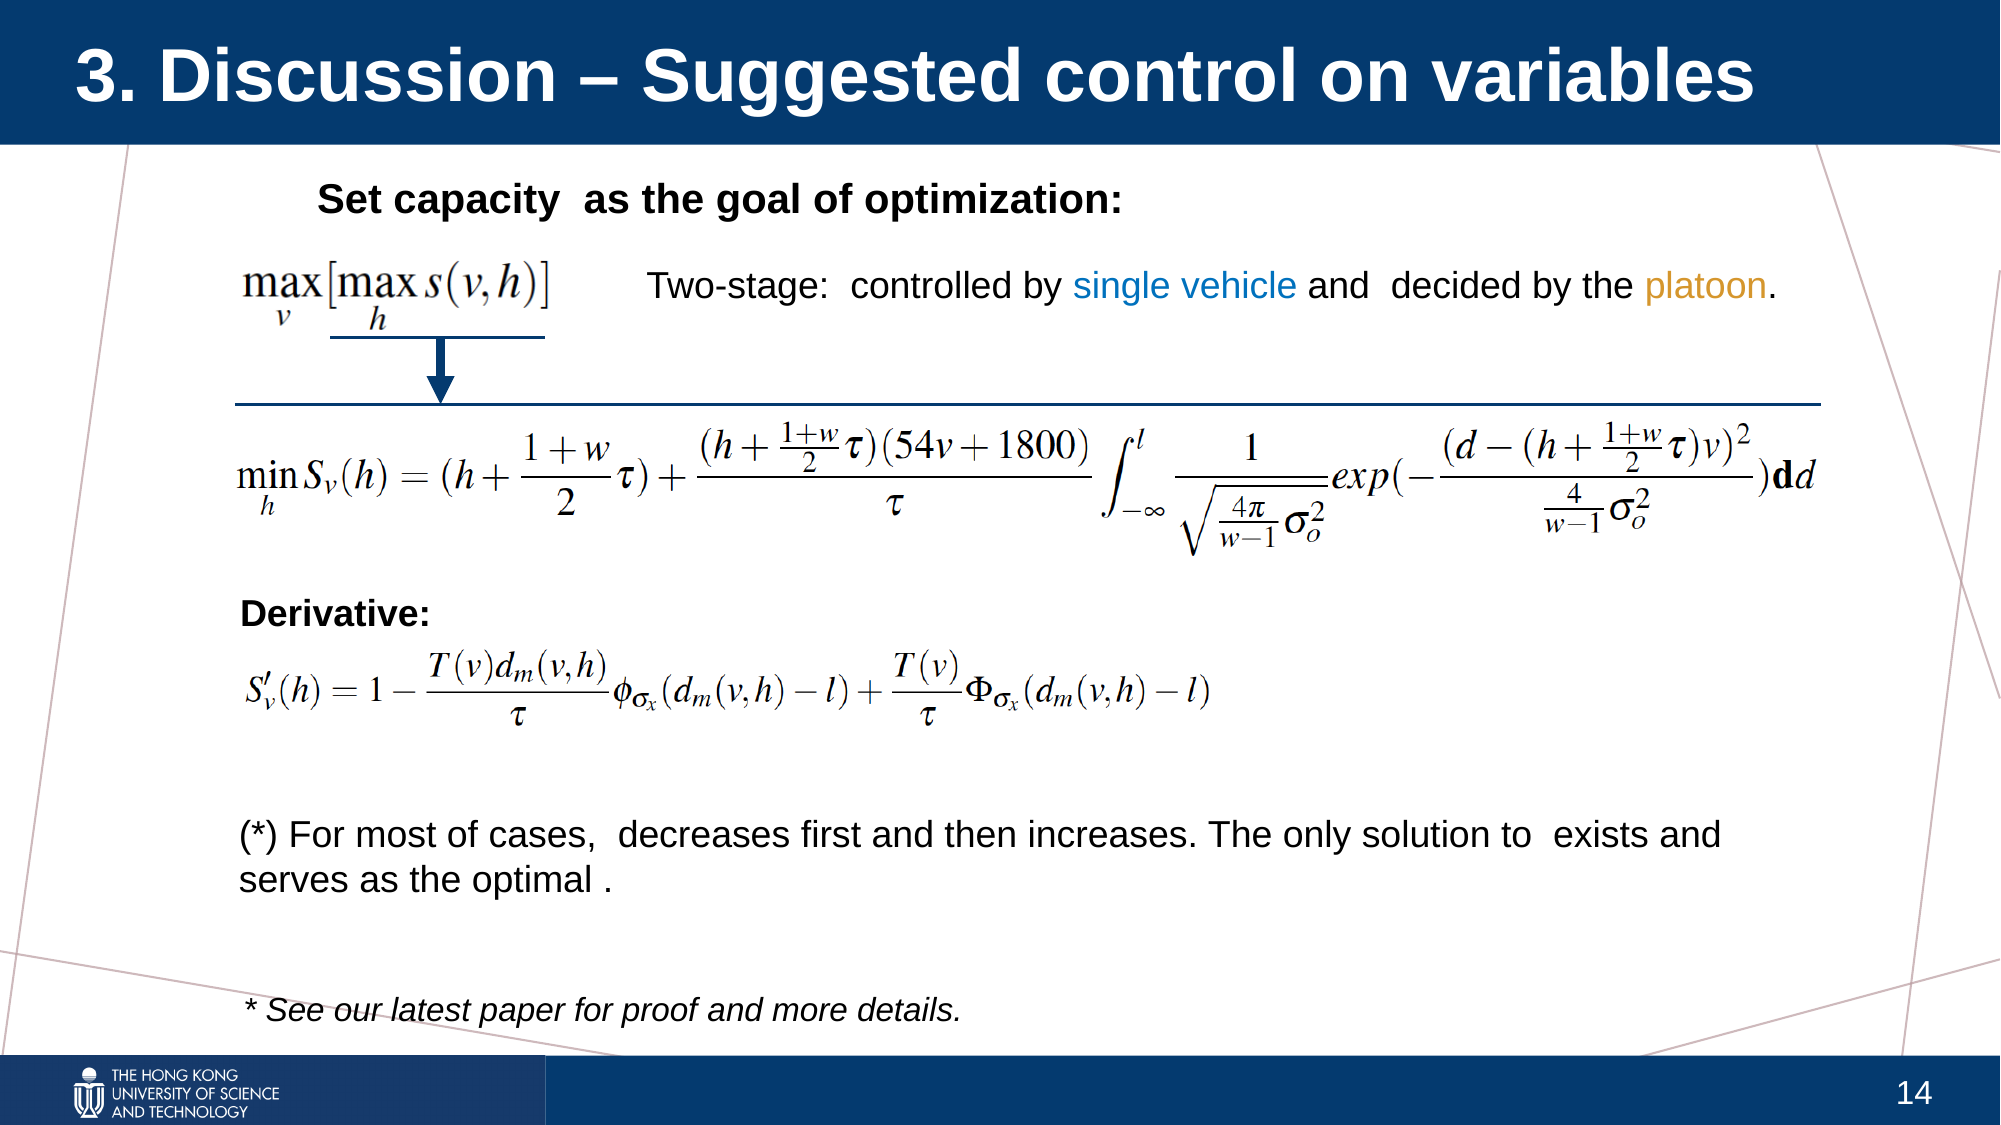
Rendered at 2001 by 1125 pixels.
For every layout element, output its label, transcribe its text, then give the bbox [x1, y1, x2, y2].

picture [234, 641, 1218, 728]
picture [223, 407, 1822, 563]
text_box 14 [1881, 1063, 1948, 1119]
picture [0, 1055, 546, 1125]
text_box [546, 1055, 2000, 1125]
picture [234, 249, 569, 335]
text_box Derivative: [225, 581, 447, 641]
text_box 3. Discussion – Suggested control on variables [0, 0, 2000, 146]
text_box * See our latest paper for proof and more details. [228, 980, 979, 1035]
